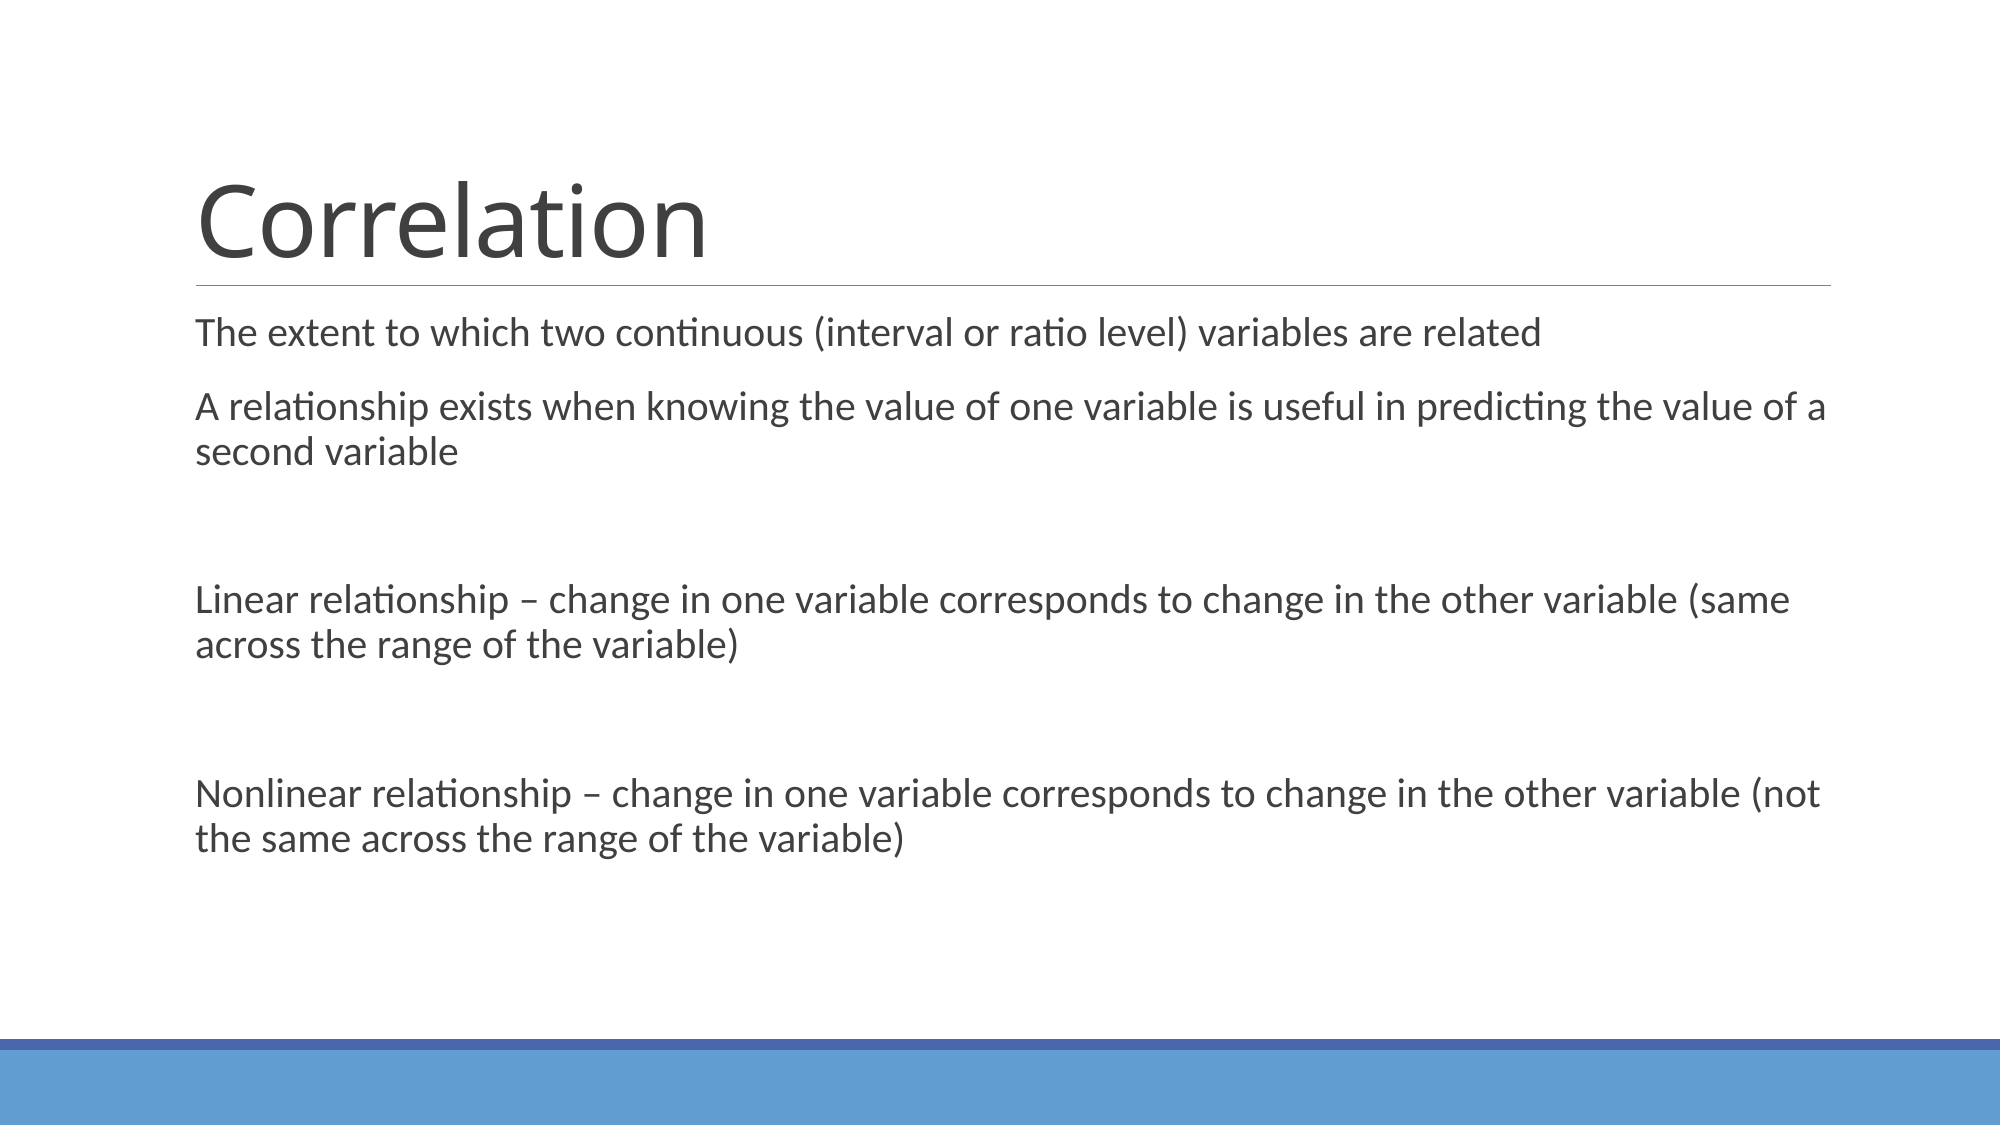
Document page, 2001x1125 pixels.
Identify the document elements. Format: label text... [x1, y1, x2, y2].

title Correlation [180, 47, 1830, 285]
list The extent to which two continuous (interval or ratio level) variables are related A relationship exists when knowing the value of one variable is useful in predicting the value of a second variable Linear relationship – change in one variable corresponds to change in the other variable (same across the range of the variable) Nonlinear relationship – change in one variable corresponds to change in the other variable (not the same across the range of the variable) [180, 302, 1830, 963]
